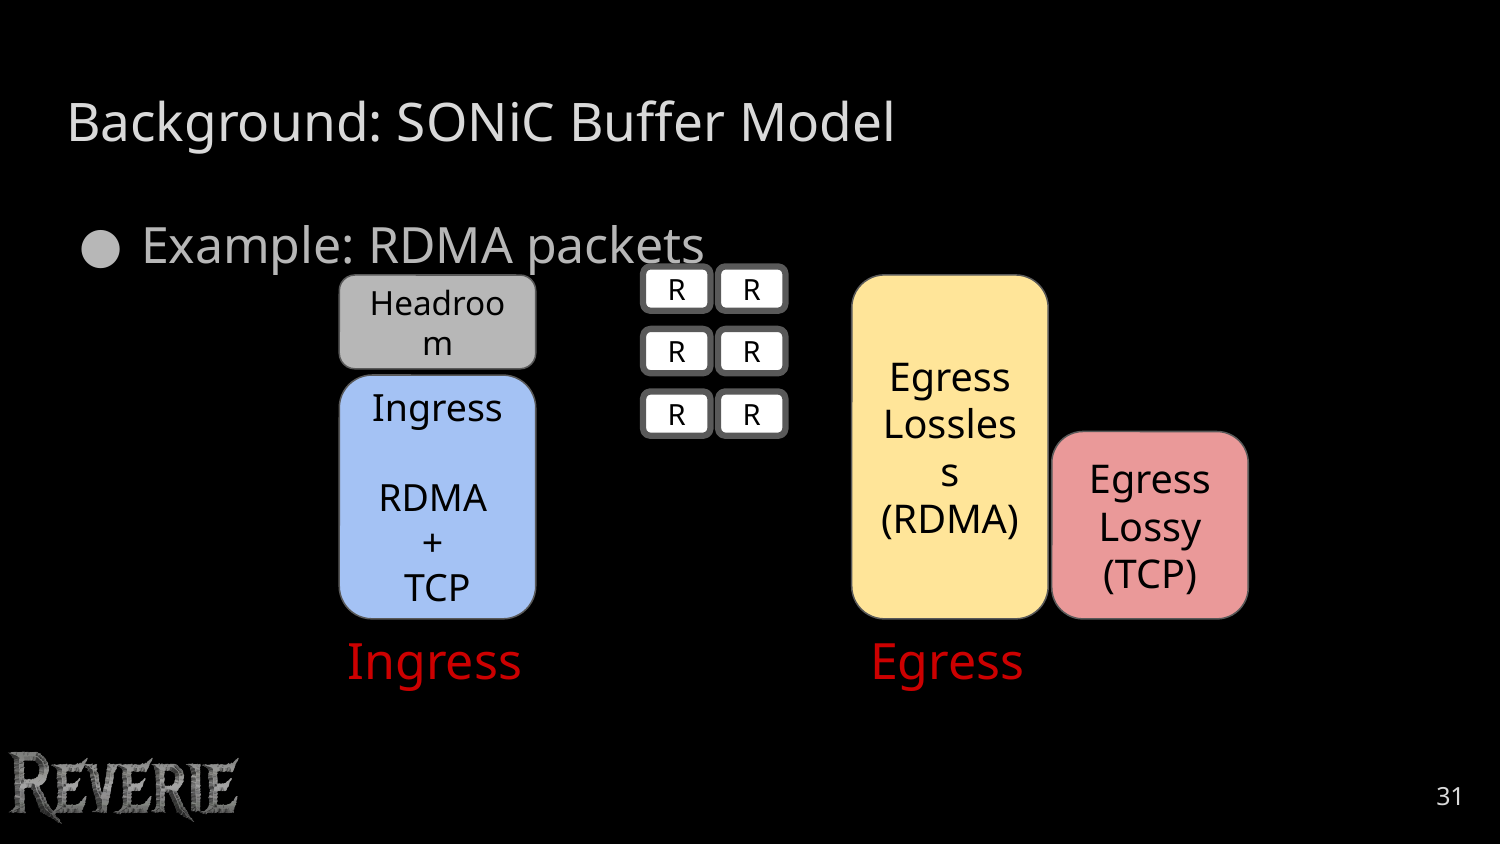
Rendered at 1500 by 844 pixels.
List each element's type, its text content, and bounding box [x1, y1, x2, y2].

text_box Egress Lossless (RDMA) [851, 274, 1049, 612]
picture [0, 725, 246, 844]
text_box Egress Lossy (TCP) [1051, 431, 1249, 619]
text_box Ingress [292, 612, 578, 707]
list Example: RDMA packets [51, 189, 1449, 750]
text_box R [643, 391, 711, 436]
text_box R [718, 328, 786, 374]
text_box R [718, 391, 786, 436]
title Background: SONiC Buffer Model [51, 72, 1449, 167]
text_box R [643, 266, 711, 311]
slide_number ‹#› [1389, 764, 1480, 830]
text_box Ingress RDMA + TCP [339, 375, 536, 612]
text_box R [718, 266, 786, 311]
text_box R [643, 328, 711, 374]
text_box Egress [804, 612, 1091, 707]
text_box Headroom [339, 274, 536, 369]
